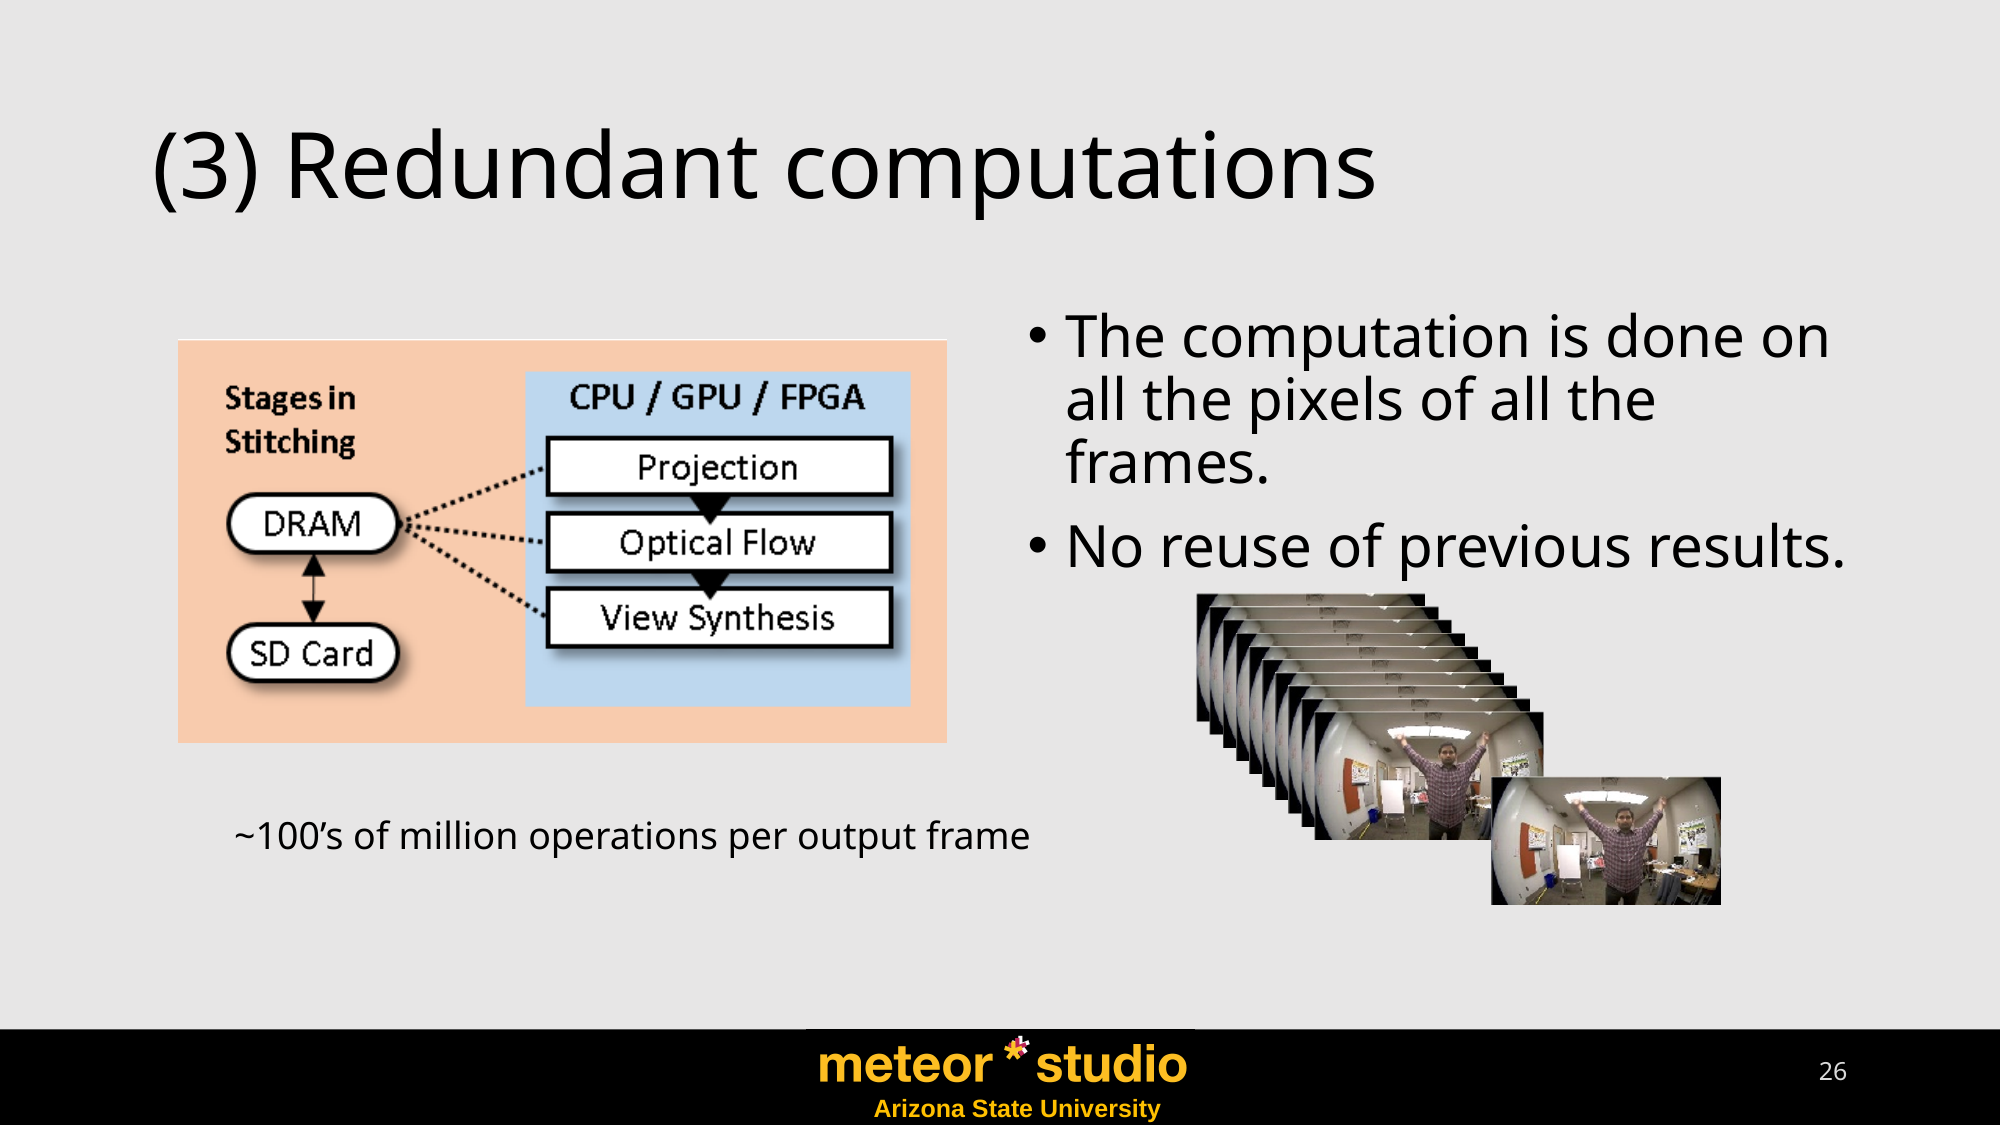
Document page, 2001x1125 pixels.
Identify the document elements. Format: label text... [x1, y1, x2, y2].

slide_number 26 [1412, 1042, 1863, 1103]
picture [1187, 587, 1726, 920]
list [178, 339, 947, 743]
text_box ~100’s of million operations per output frame [219, 804, 1047, 865]
title (3) Redundant computations [137, 59, 1863, 278]
picture [806, 1029, 1195, 1092]
list The computation is done on all the pixels of all the frames. No reuse of previous results. [1012, 299, 1863, 1014]
